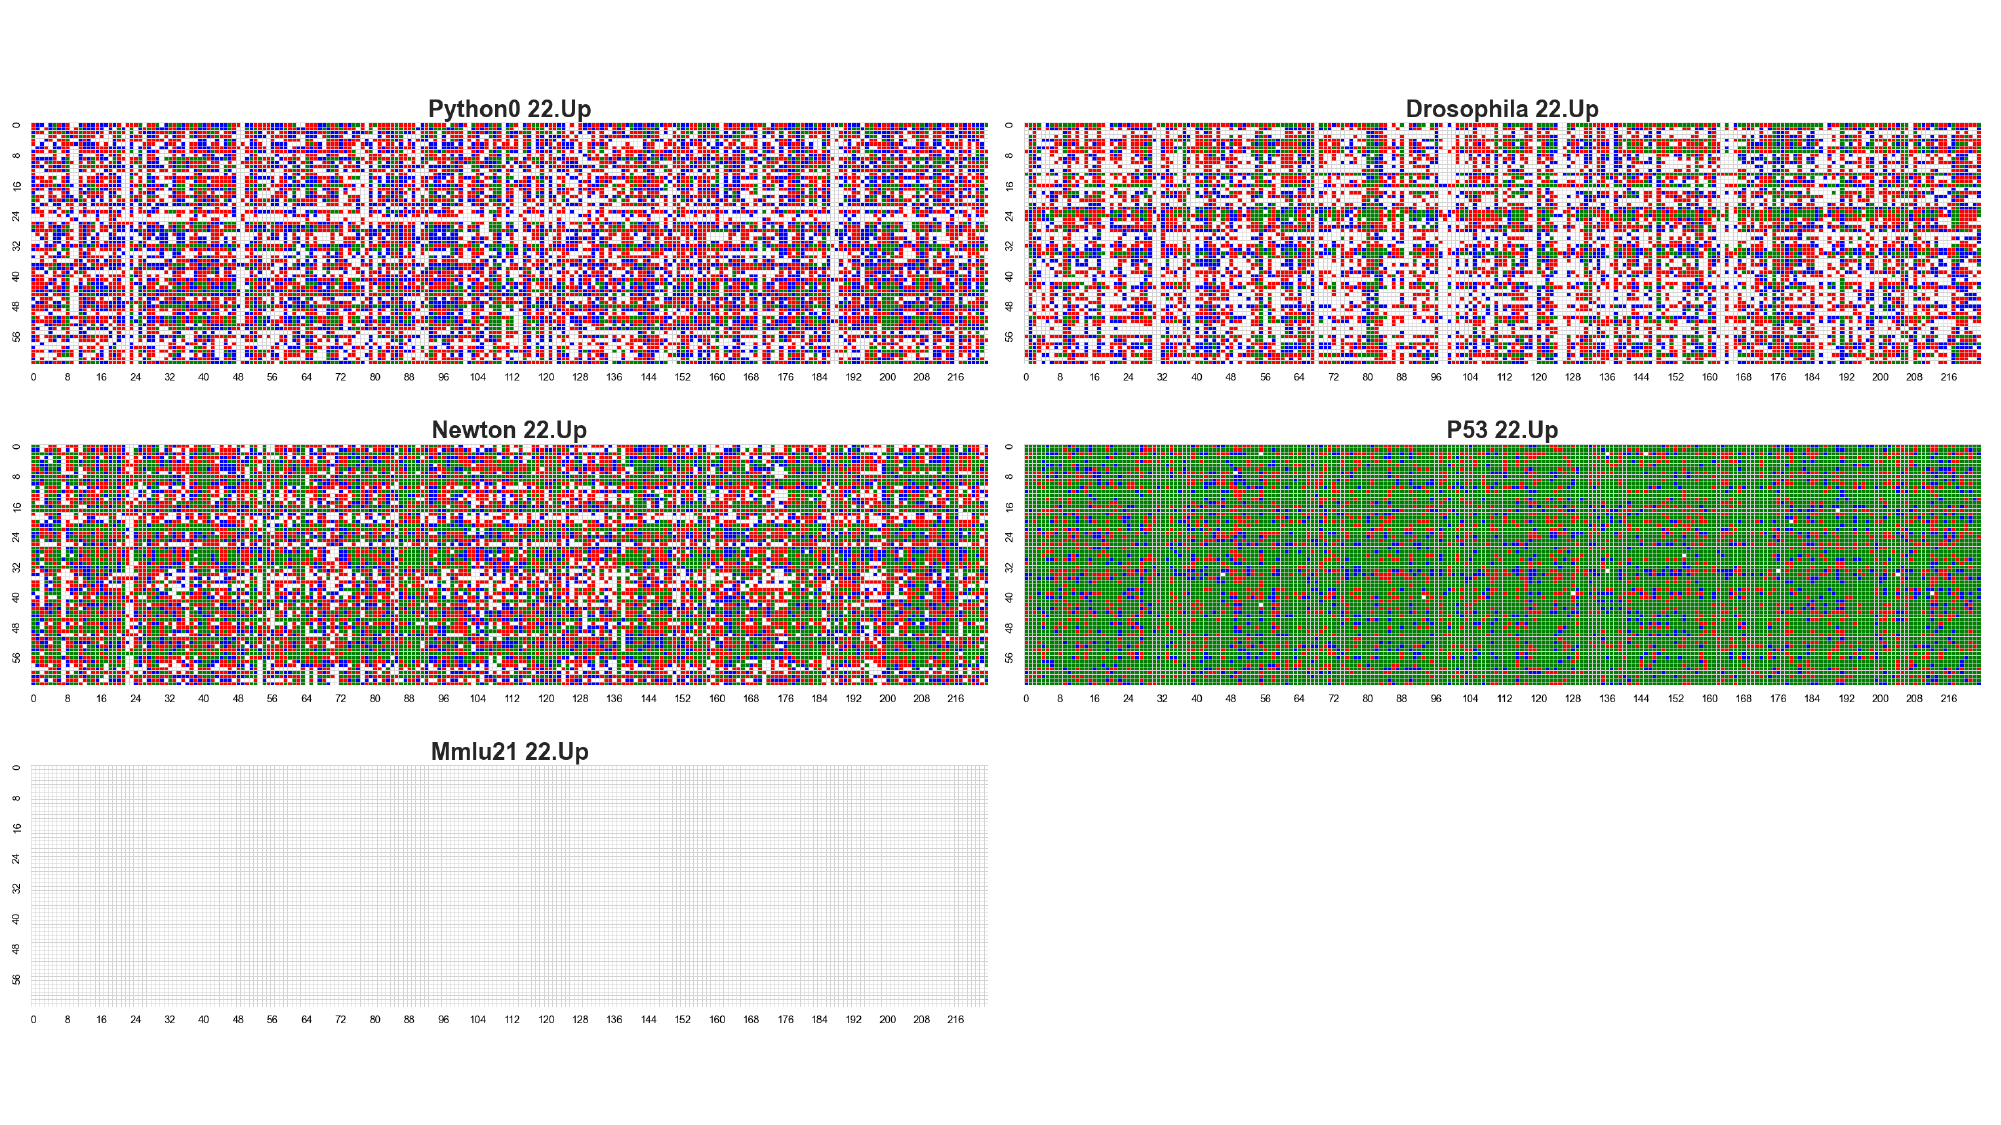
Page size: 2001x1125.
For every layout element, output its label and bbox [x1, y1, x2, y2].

picture [0, 87, 2000, 1037]
